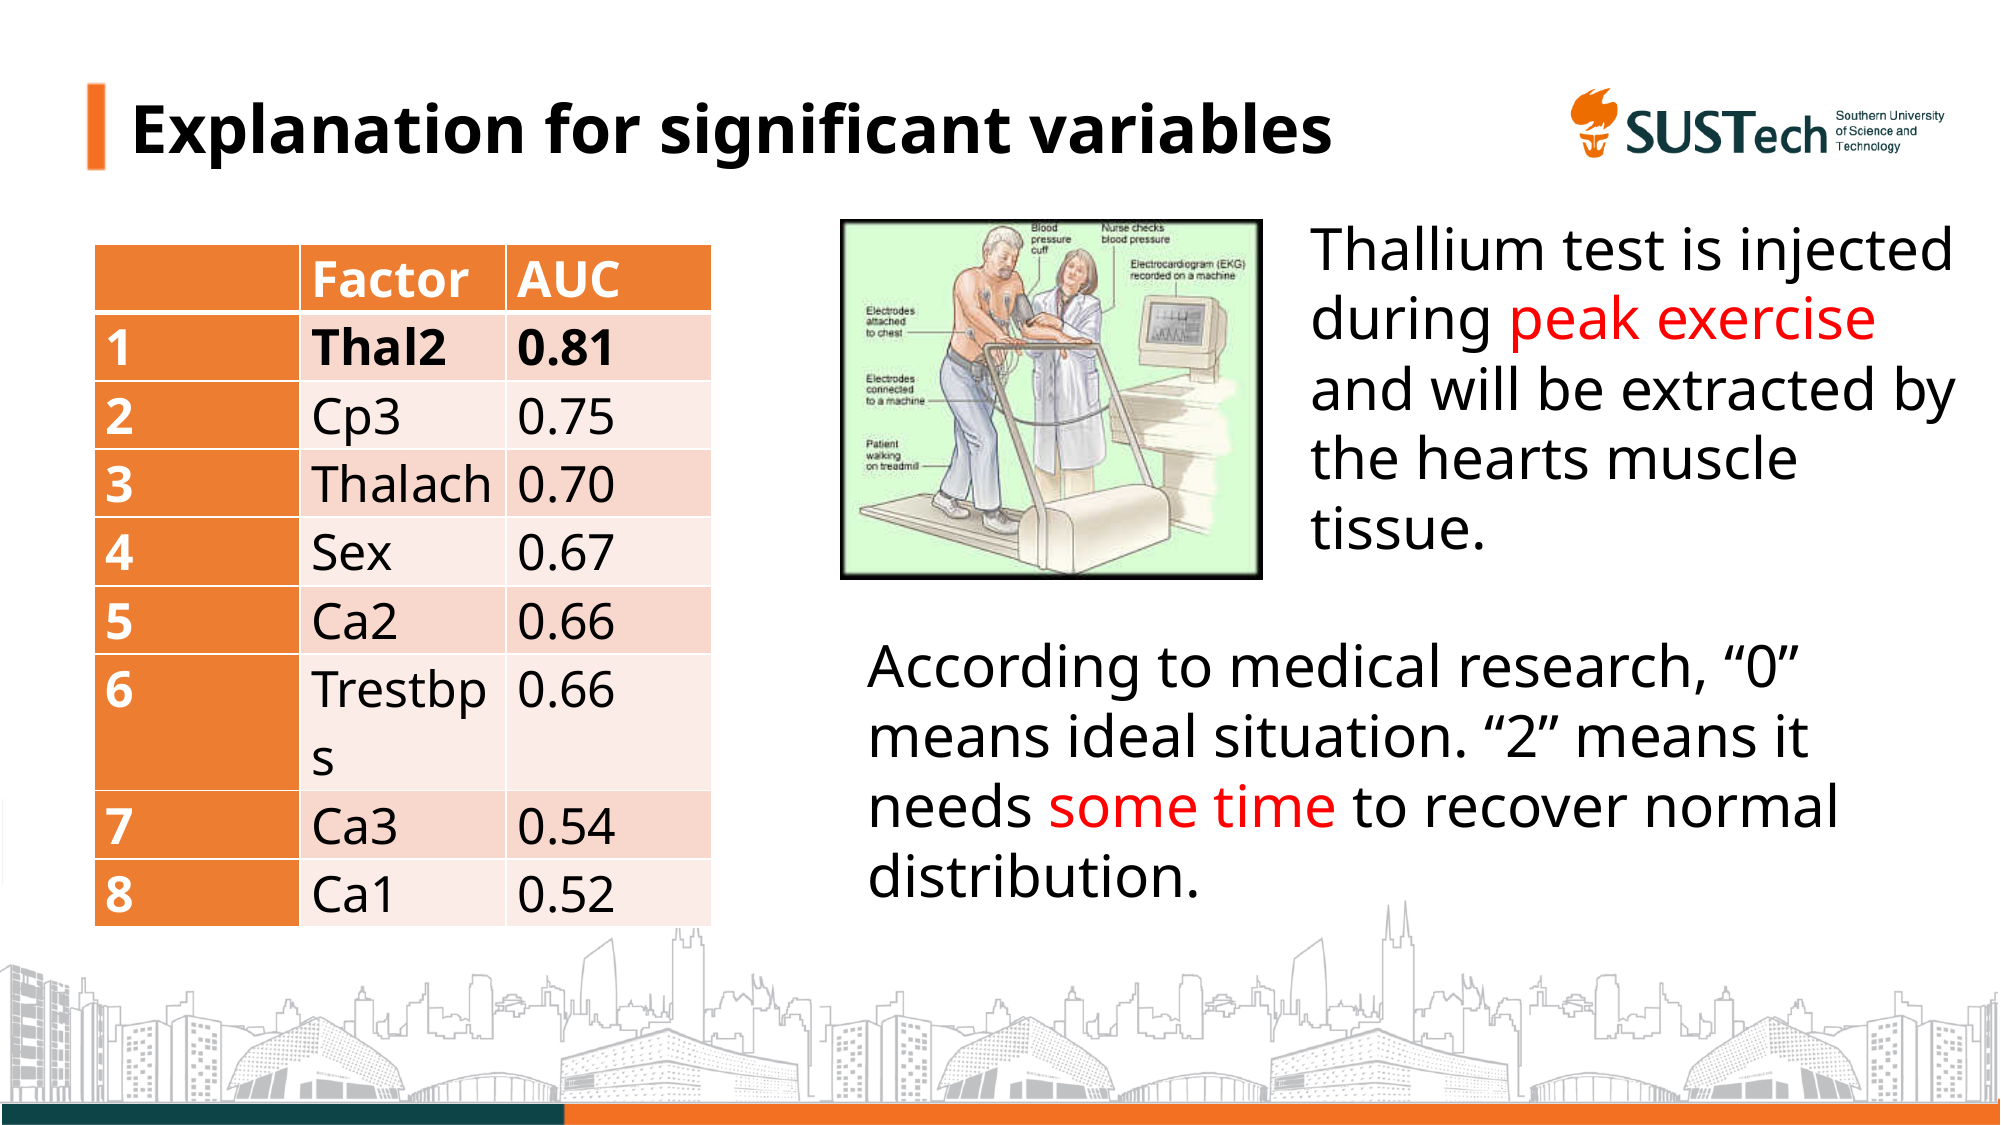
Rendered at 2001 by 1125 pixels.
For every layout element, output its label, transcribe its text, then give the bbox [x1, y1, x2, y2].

table_cell 5 [95, 587, 299, 653]
title Explanation for significant variables [115, 0, 1616, 175]
table_cell 4 [95, 518, 299, 585]
table_cell 0.66 [507, 587, 711, 653]
table_cell Thalach [301, 450, 505, 516]
table_cell 0.54 [507, 791, 711, 799]
table_cell Cp3 [301, 382, 505, 448]
table_cell Ca2 [301, 587, 505, 653]
table_cell 7 [95, 791, 299, 799]
table_cell 0.81 [507, 315, 711, 380]
table_cell 3 [95, 450, 299, 516]
table_cell 2 [95, 382, 299, 448]
table_cell 0.67 [507, 518, 711, 585]
table_cell Ca3 [301, 791, 505, 799]
table_cell Trestbps [301, 655, 505, 790]
table_cell 0.75 [507, 382, 711, 448]
table_cell 0.70 [507, 450, 711, 516]
text_box Thallium test is injected during peak exercise and will be extracted by the hearts muscle tissue. [1296, 204, 1973, 639]
table_cell Thal2 [301, 315, 505, 380]
picture [72, 50, 116, 204]
text_box According to medical research, “0” means ideal situation. “2” means it needs some time to recover normal distribution. [853, 621, 1928, 799]
table_header Factor [301, 245, 505, 310]
table_cell 0.66 [507, 655, 711, 790]
table_cell Sex [301, 518, 505, 585]
table_header AUC [507, 245, 711, 310]
picture [840, 219, 1263, 580]
picture [0, 799, 2000, 1125]
table_cell 6 [95, 655, 299, 790]
table_cell 1 [95, 315, 299, 380]
picture [1560, 79, 1948, 175]
table_header [95, 245, 299, 310]
